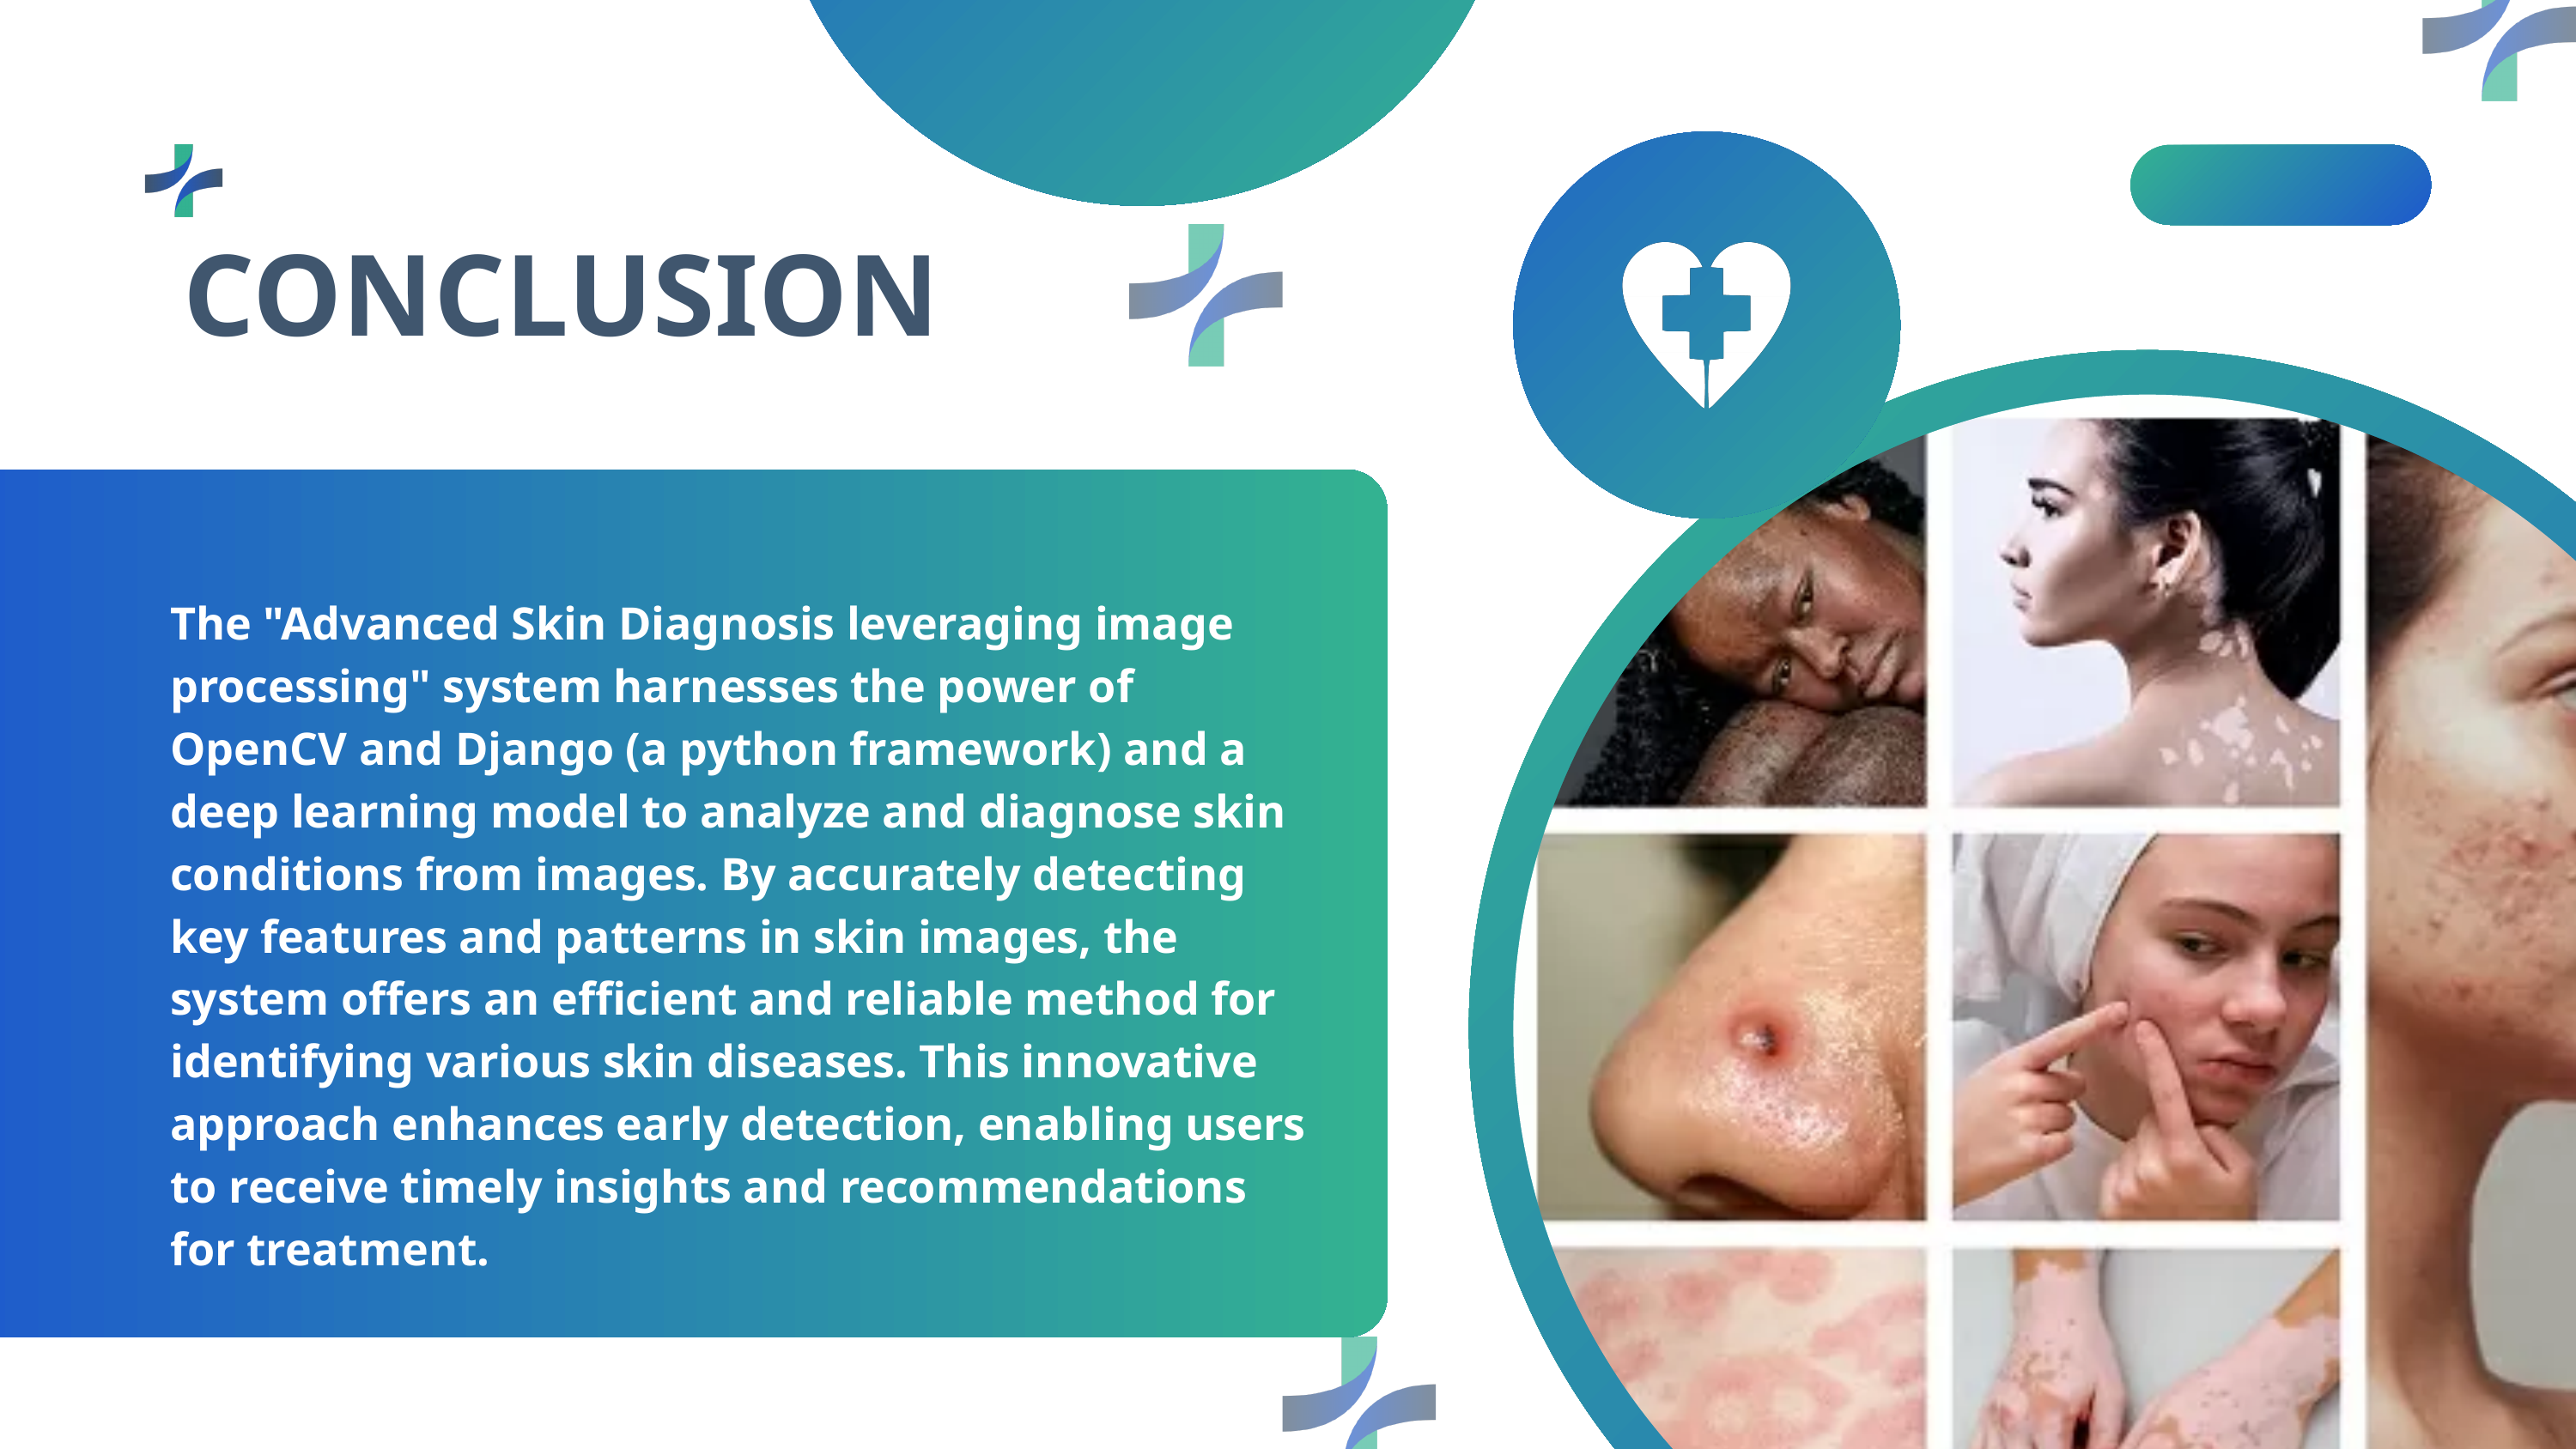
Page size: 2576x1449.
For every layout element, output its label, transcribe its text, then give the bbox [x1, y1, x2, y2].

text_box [1468, 349, 1509, 1449]
text_box [2422, 0, 2576, 101]
text_box CONCLUSION [183, 200, 1406, 359]
text_box [1282, 1337, 1437, 1449]
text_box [1905, 349, 2576, 392]
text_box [2129, 144, 2432, 226]
text_box [1129, 224, 1283, 367]
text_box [1513, 394, 2576, 1449]
text_box [144, 144, 223, 217]
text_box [1513, 130, 1901, 519]
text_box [0, 469, 1388, 1337]
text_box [771, 0, 1514, 207]
